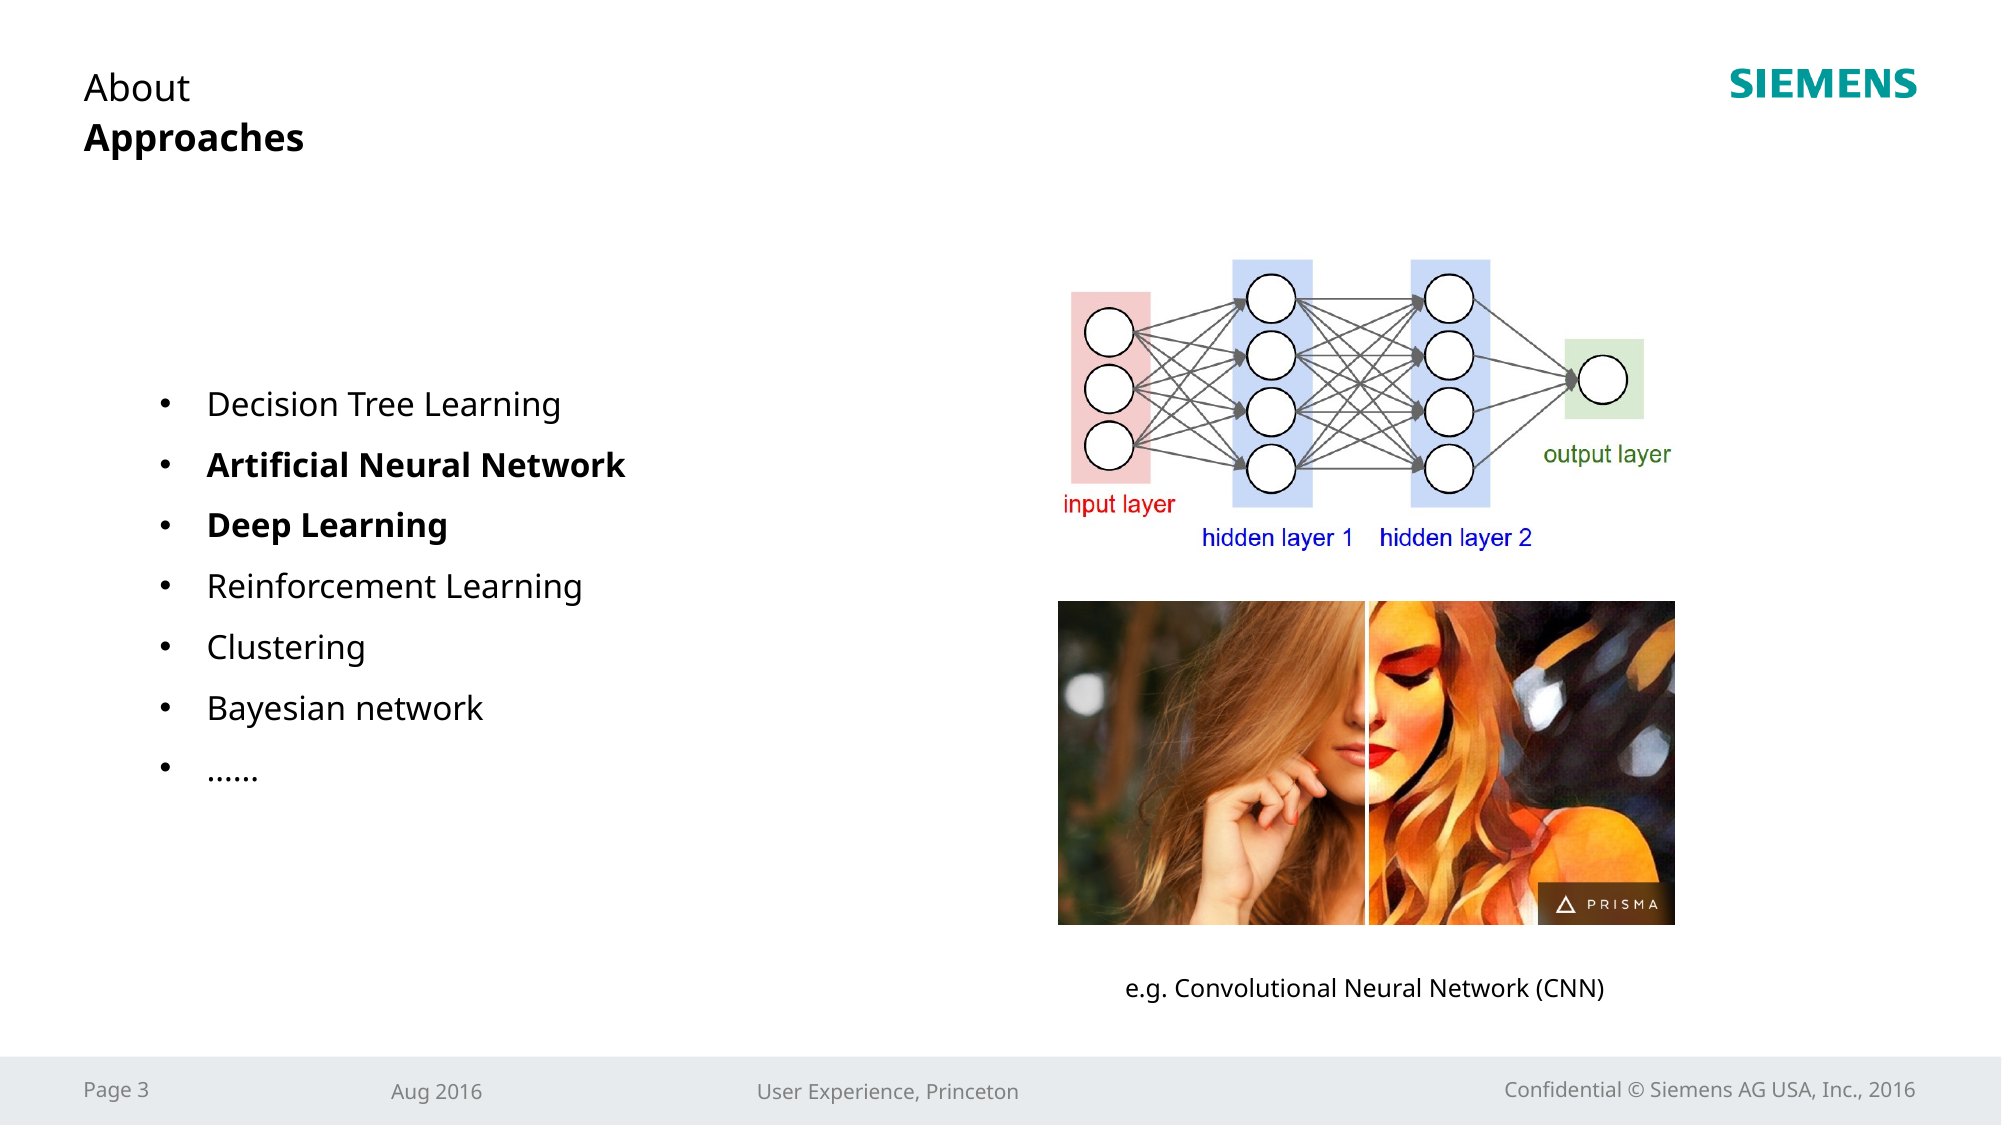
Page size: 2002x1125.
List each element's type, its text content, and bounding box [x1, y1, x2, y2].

text_box Decision Tree Learning Artificial Neural Network Deep Learning Reinforcement Learning Clustering Bayesian network …… [144, 375, 925, 795]
picture [1057, 600, 1675, 925]
picture [1725, 63, 1923, 103]
list About [69, 51, 1649, 102]
text_box e.g. Convolutional Neural Network (CNN) [1110, 965, 1622, 1011]
list Approaches [69, 102, 1649, 152]
picture [1057, 252, 1675, 555]
